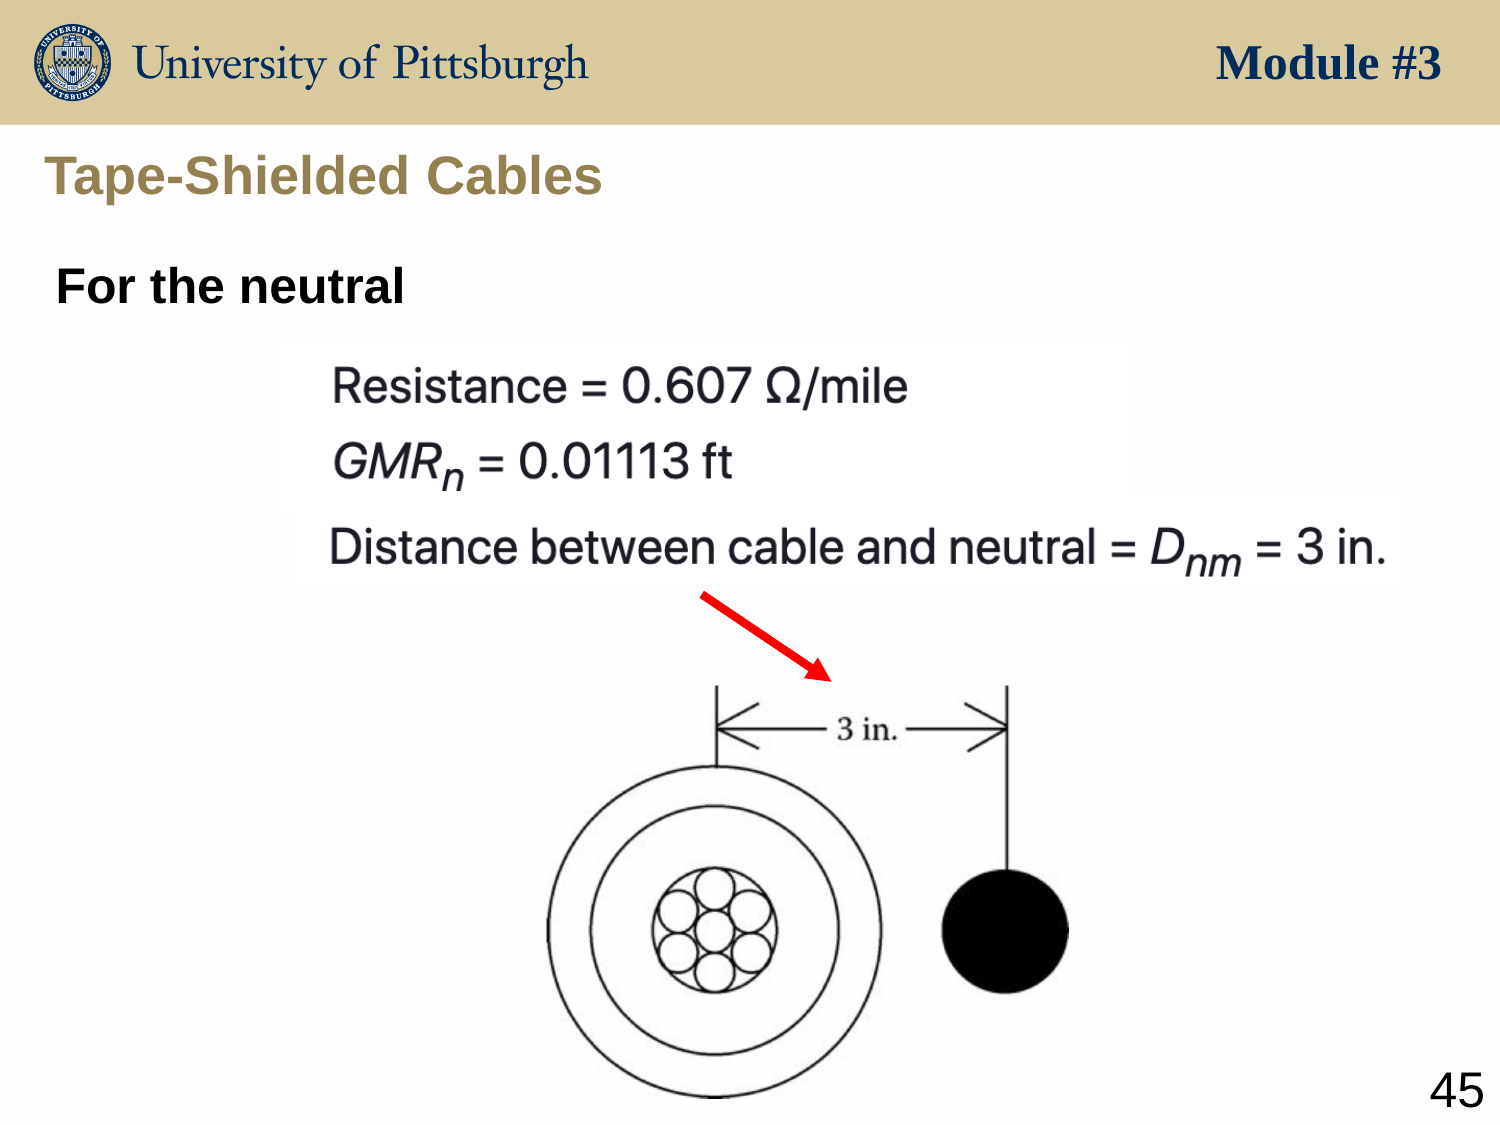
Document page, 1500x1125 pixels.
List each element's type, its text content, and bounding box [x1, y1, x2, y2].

title Tape-Shielded Cables [29, 125, 1500, 221]
text_box For the neutral [40, 246, 1363, 321]
slide_number 45 [1362, 1050, 1500, 1125]
picture [0, 1, 1500, 1125]
text_box Module #3 [604, 22, 1457, 97]
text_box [701, 593, 832, 682]
